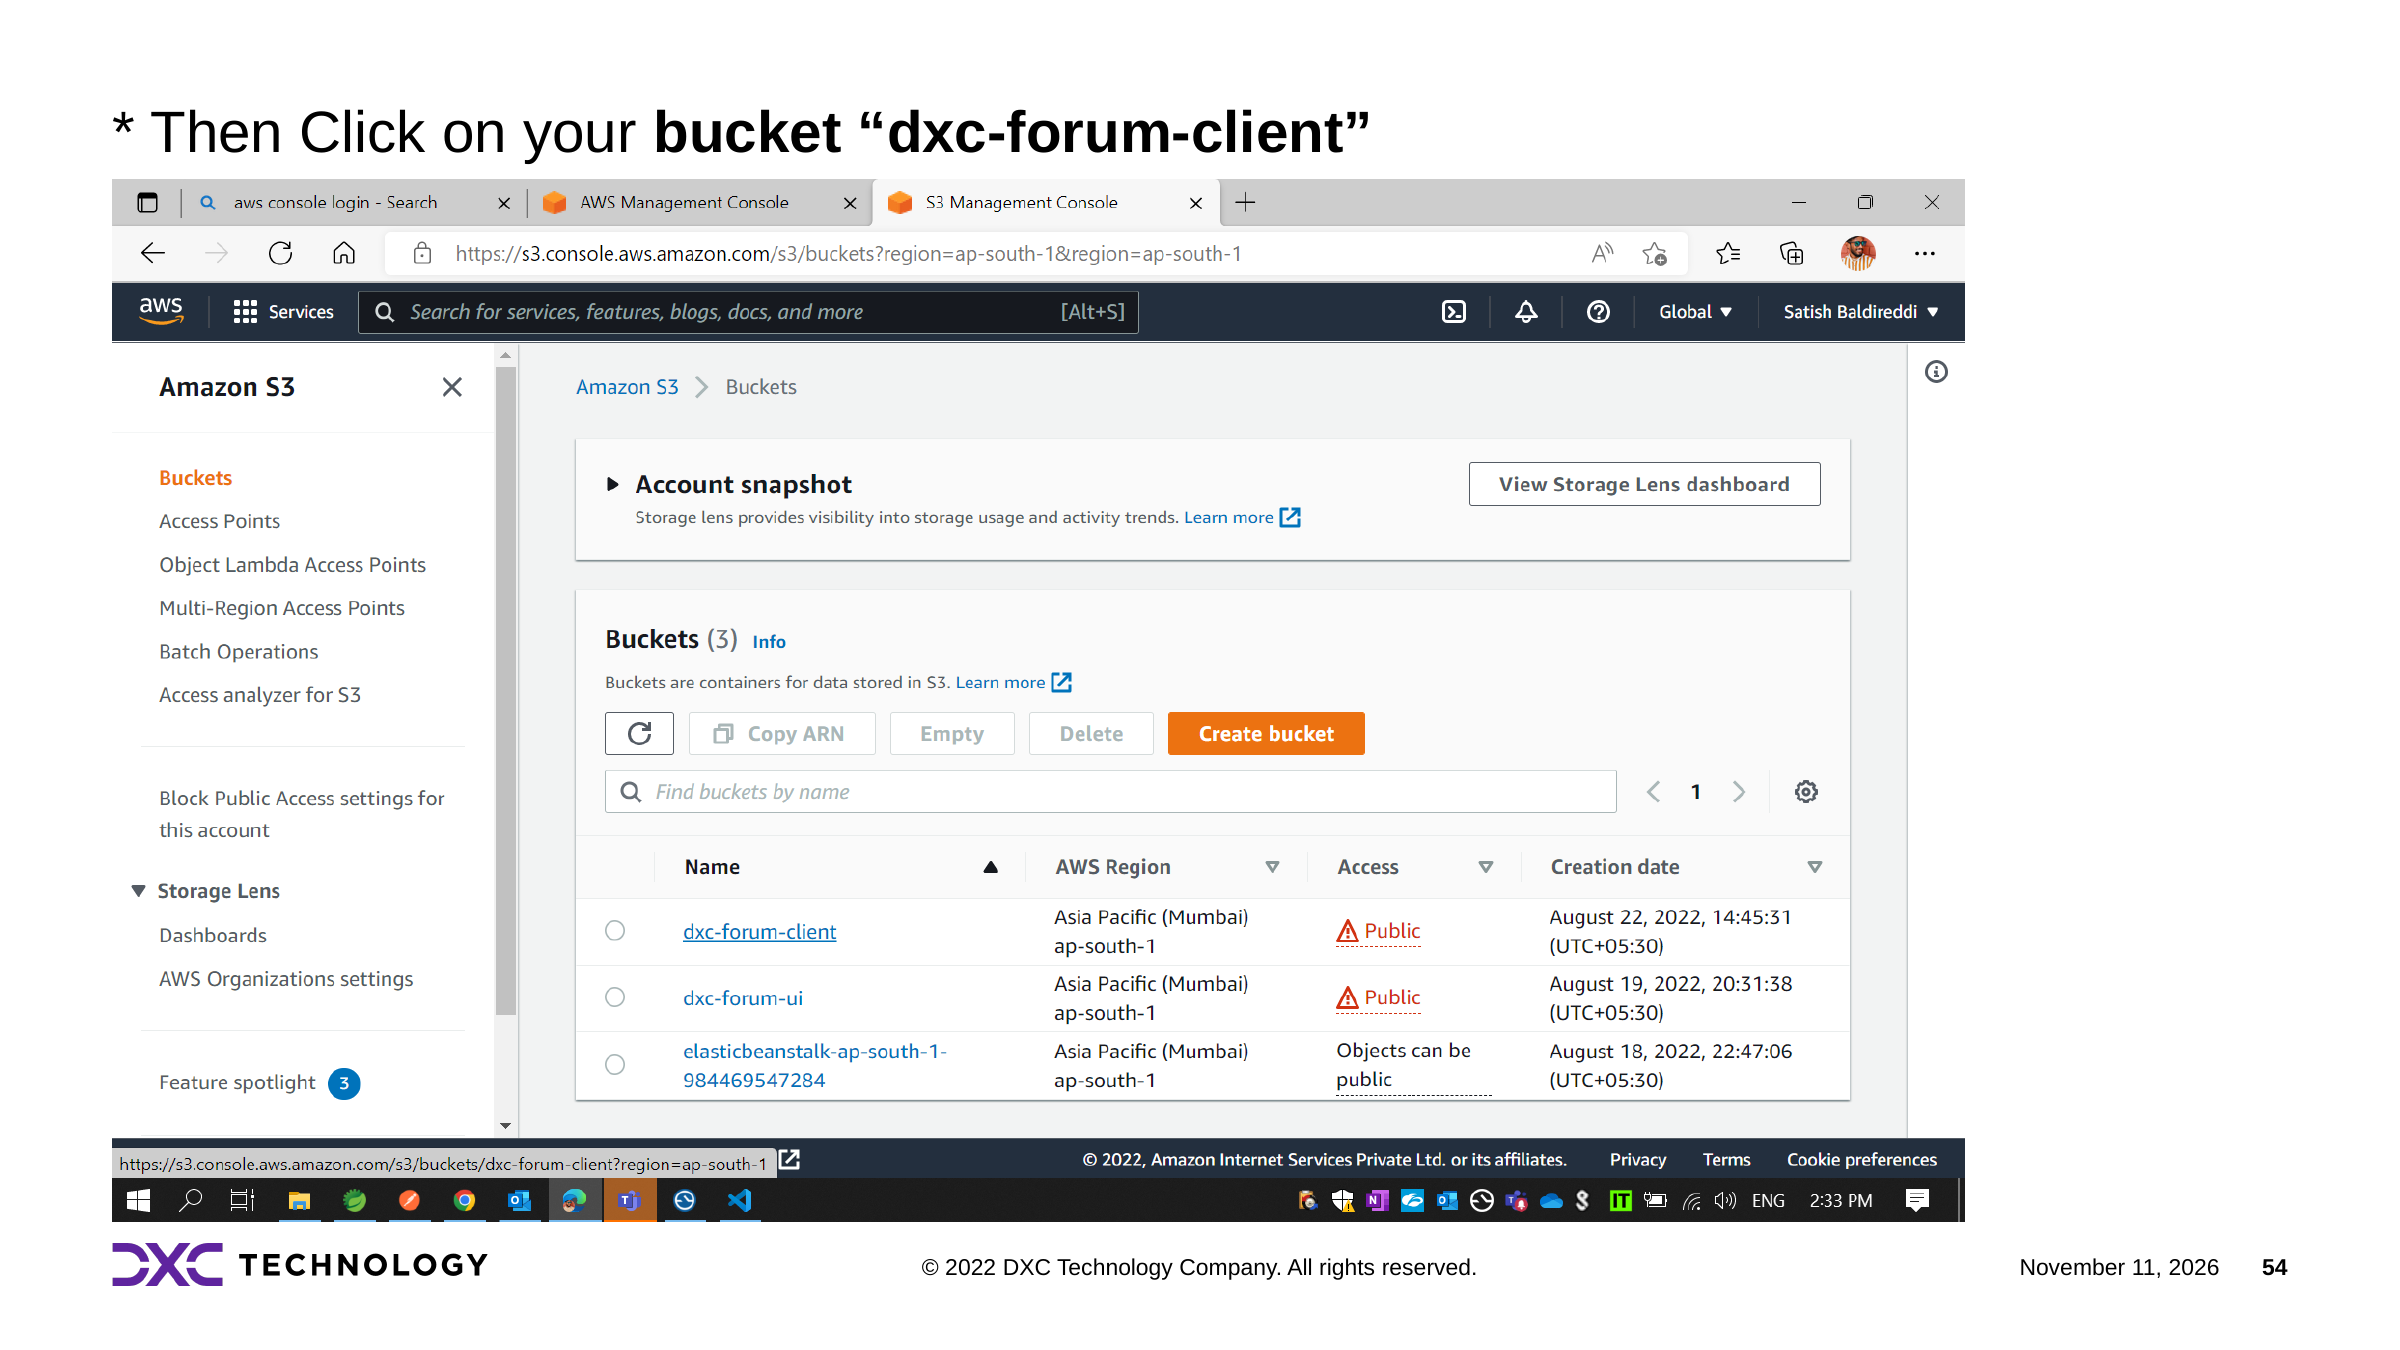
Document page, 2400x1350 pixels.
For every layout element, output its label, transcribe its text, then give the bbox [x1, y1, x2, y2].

picture [112, 1243, 488, 1286]
picture [112, 179, 1965, 1222]
title * Then Click on your bucket “dxc-forum-client” [112, 104, 2288, 338]
